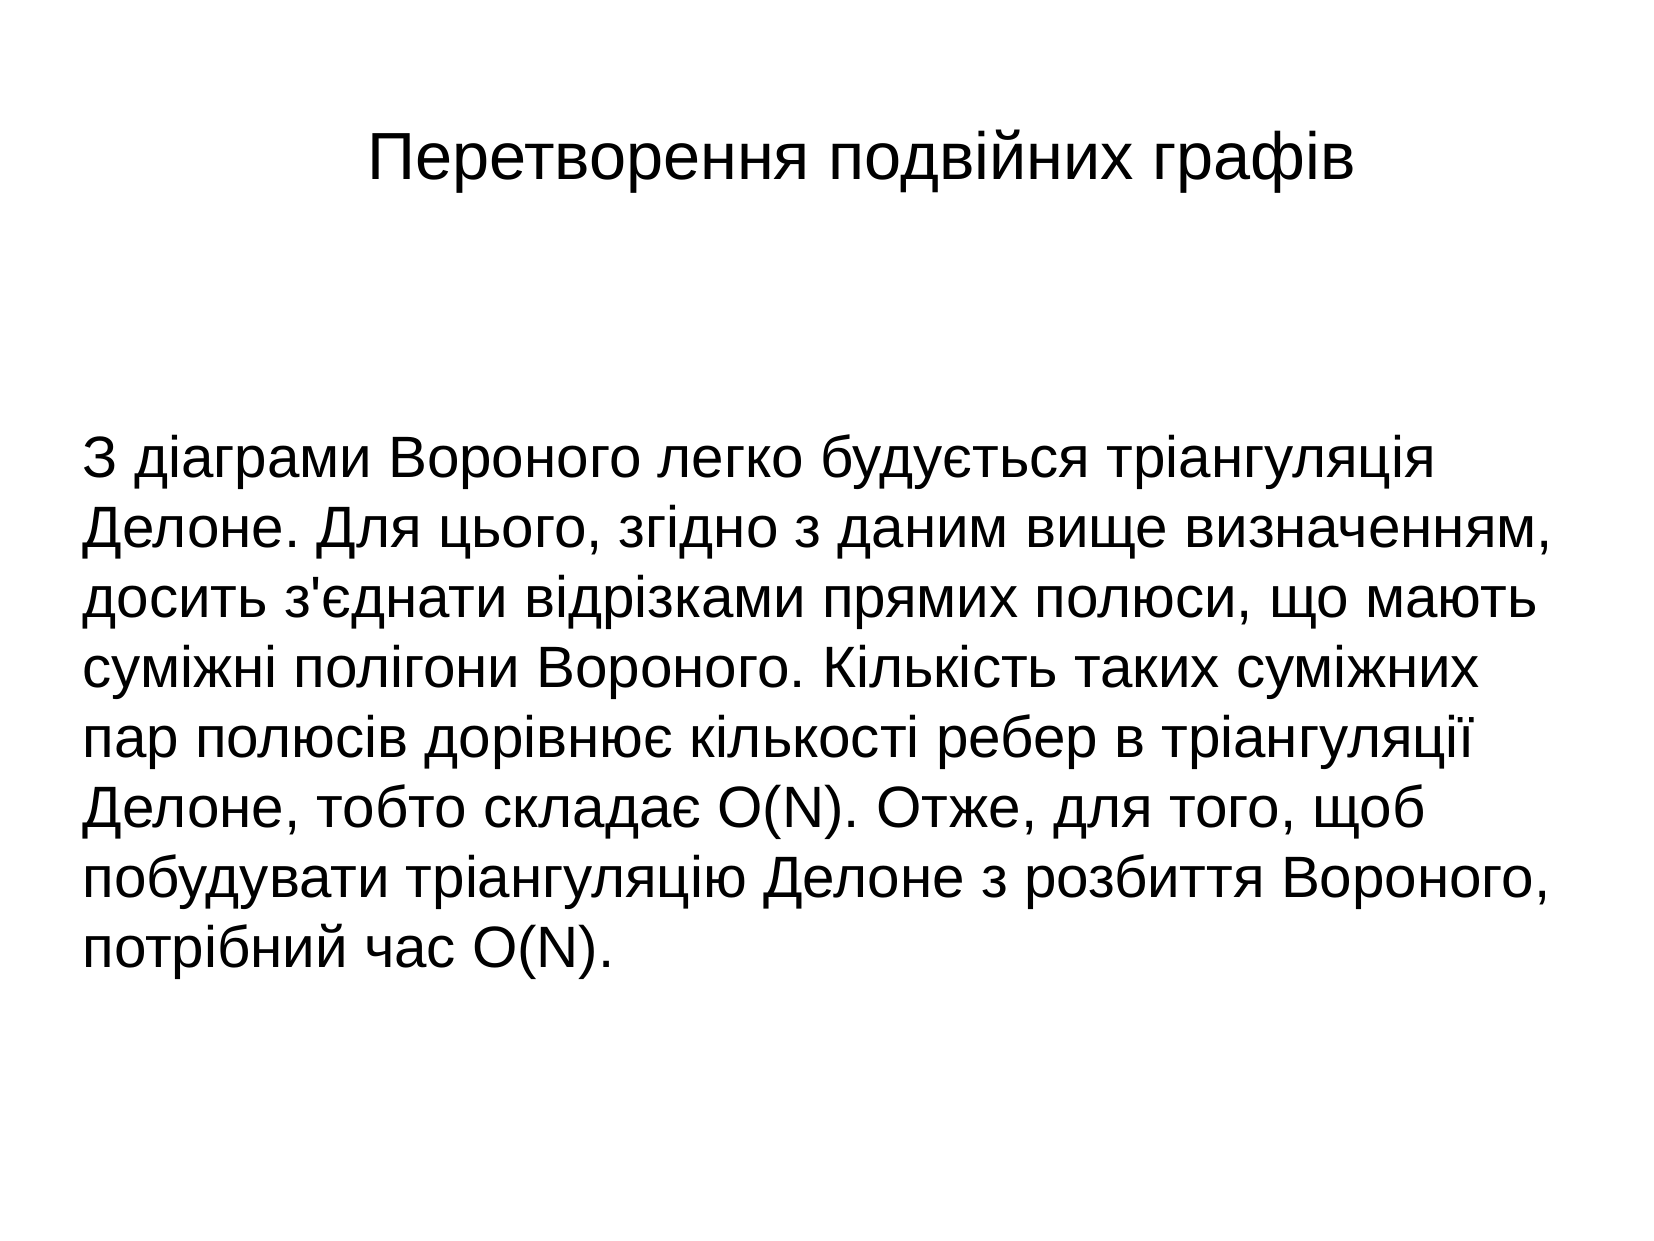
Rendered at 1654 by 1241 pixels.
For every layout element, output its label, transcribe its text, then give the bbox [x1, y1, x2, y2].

subtitle З діаграми Вороного легко будується тріангуляція Делоне. Для цього, згідно з даним вище визначенням, досить з'єднати відрізками прямих полюси, що мають суміжні полігони Вороного. Кількість таких суміжних пар полюсів дорівнює кількості ребер в тріангуляції Делоне, тобто складає O(N). Отже, для того, щоб побудувати тріангуляцію Делоне з розбиття Вороного, потрібний час O(N). [82, 297, 1571, 1102]
title Перетворення подвійних графів [82, 56, 1571, 250]
